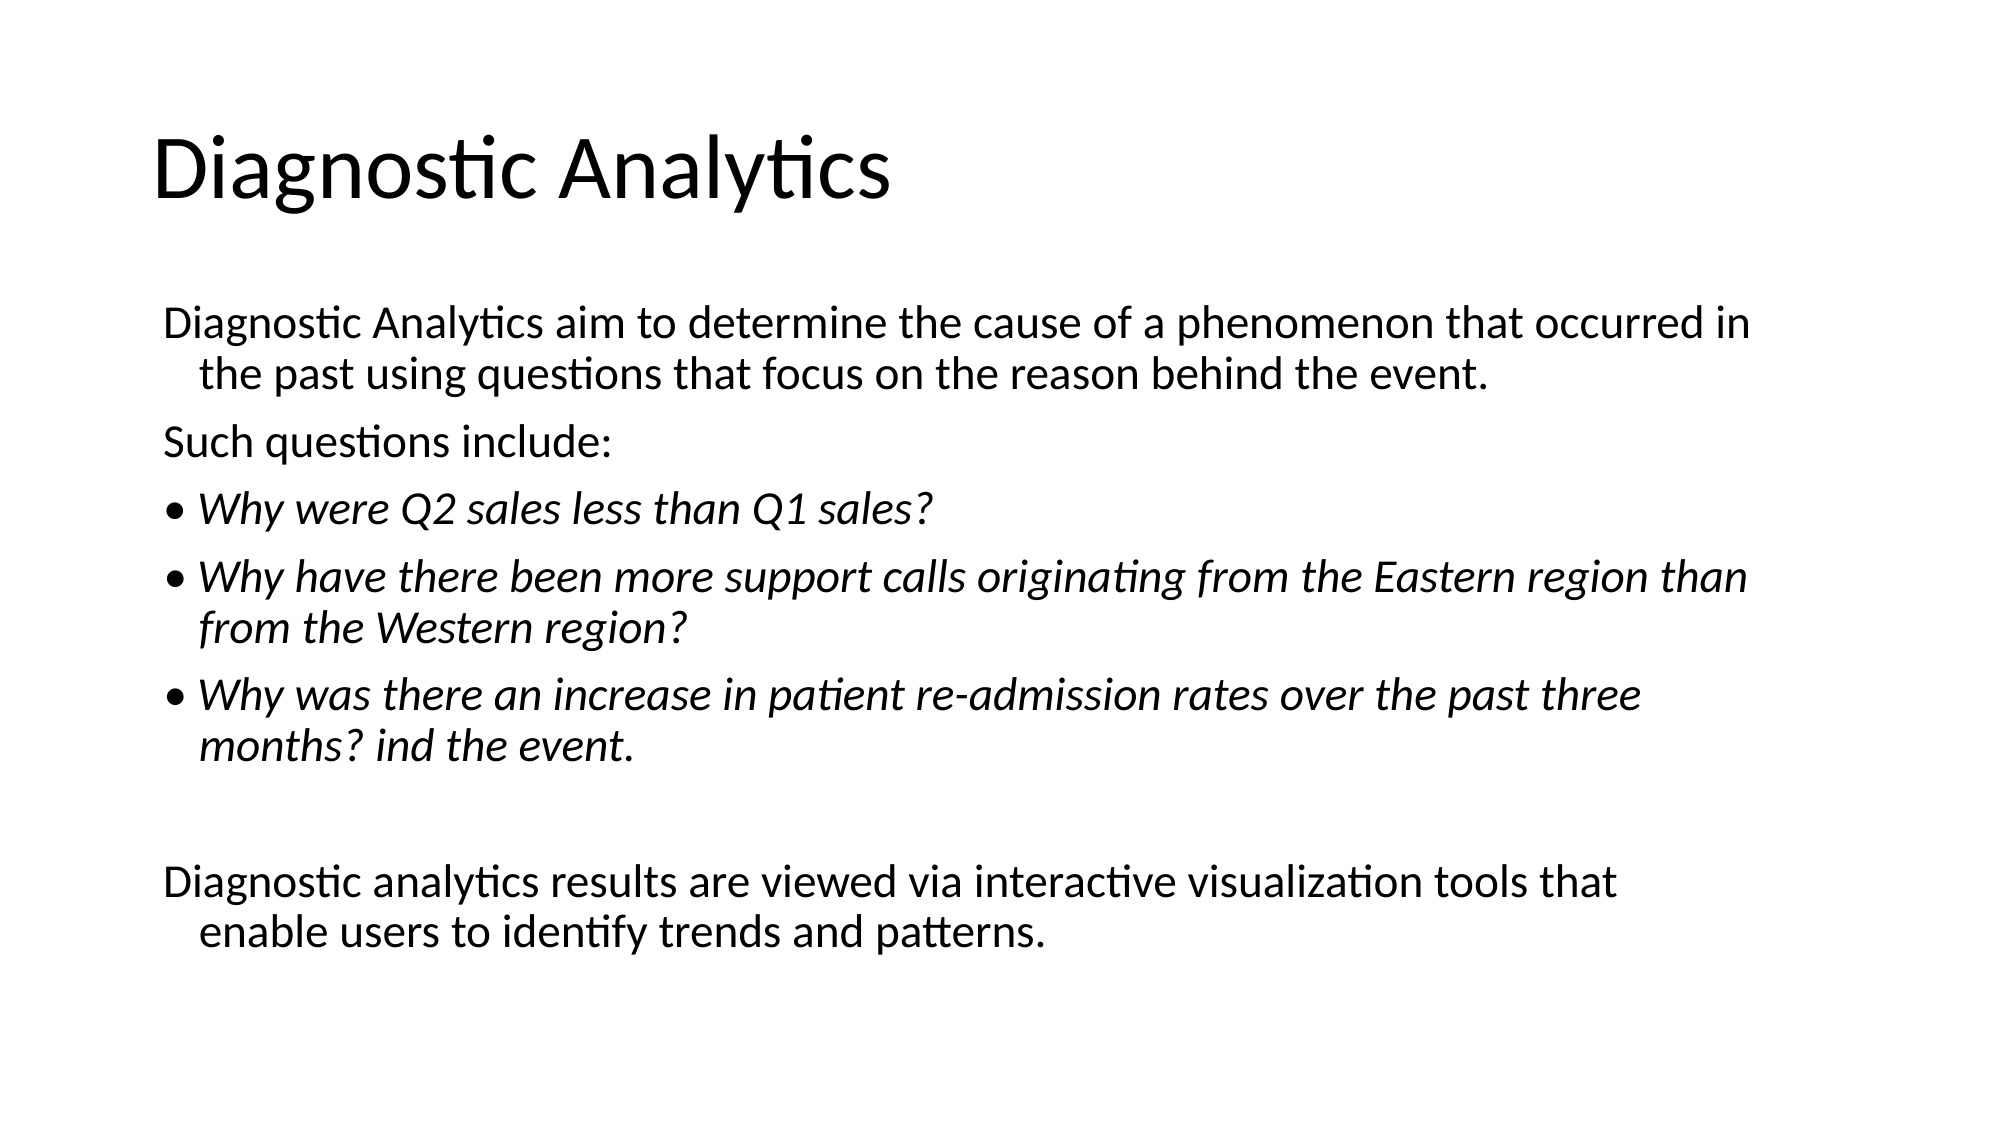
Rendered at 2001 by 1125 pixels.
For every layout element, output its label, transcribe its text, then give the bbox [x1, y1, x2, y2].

title Diagnostic Analytics [137, 59, 1863, 278]
list Diagnostic Analytics aim to determine the cause of a phenomenon that occurred in the past using questions that focus on the reason behind the event. Such questions include: • Why were Q2 sales less than Q1 sales? • Why have there been more support calls originating from the Eastern region than from the Western region? • Why was there an increase in patient re-admission rates over the past three months? ind the event. Diagnostic analytics results are viewed via interactive visualization tools that enable users to identify trends and patterns. [148, 290, 1772, 972]
